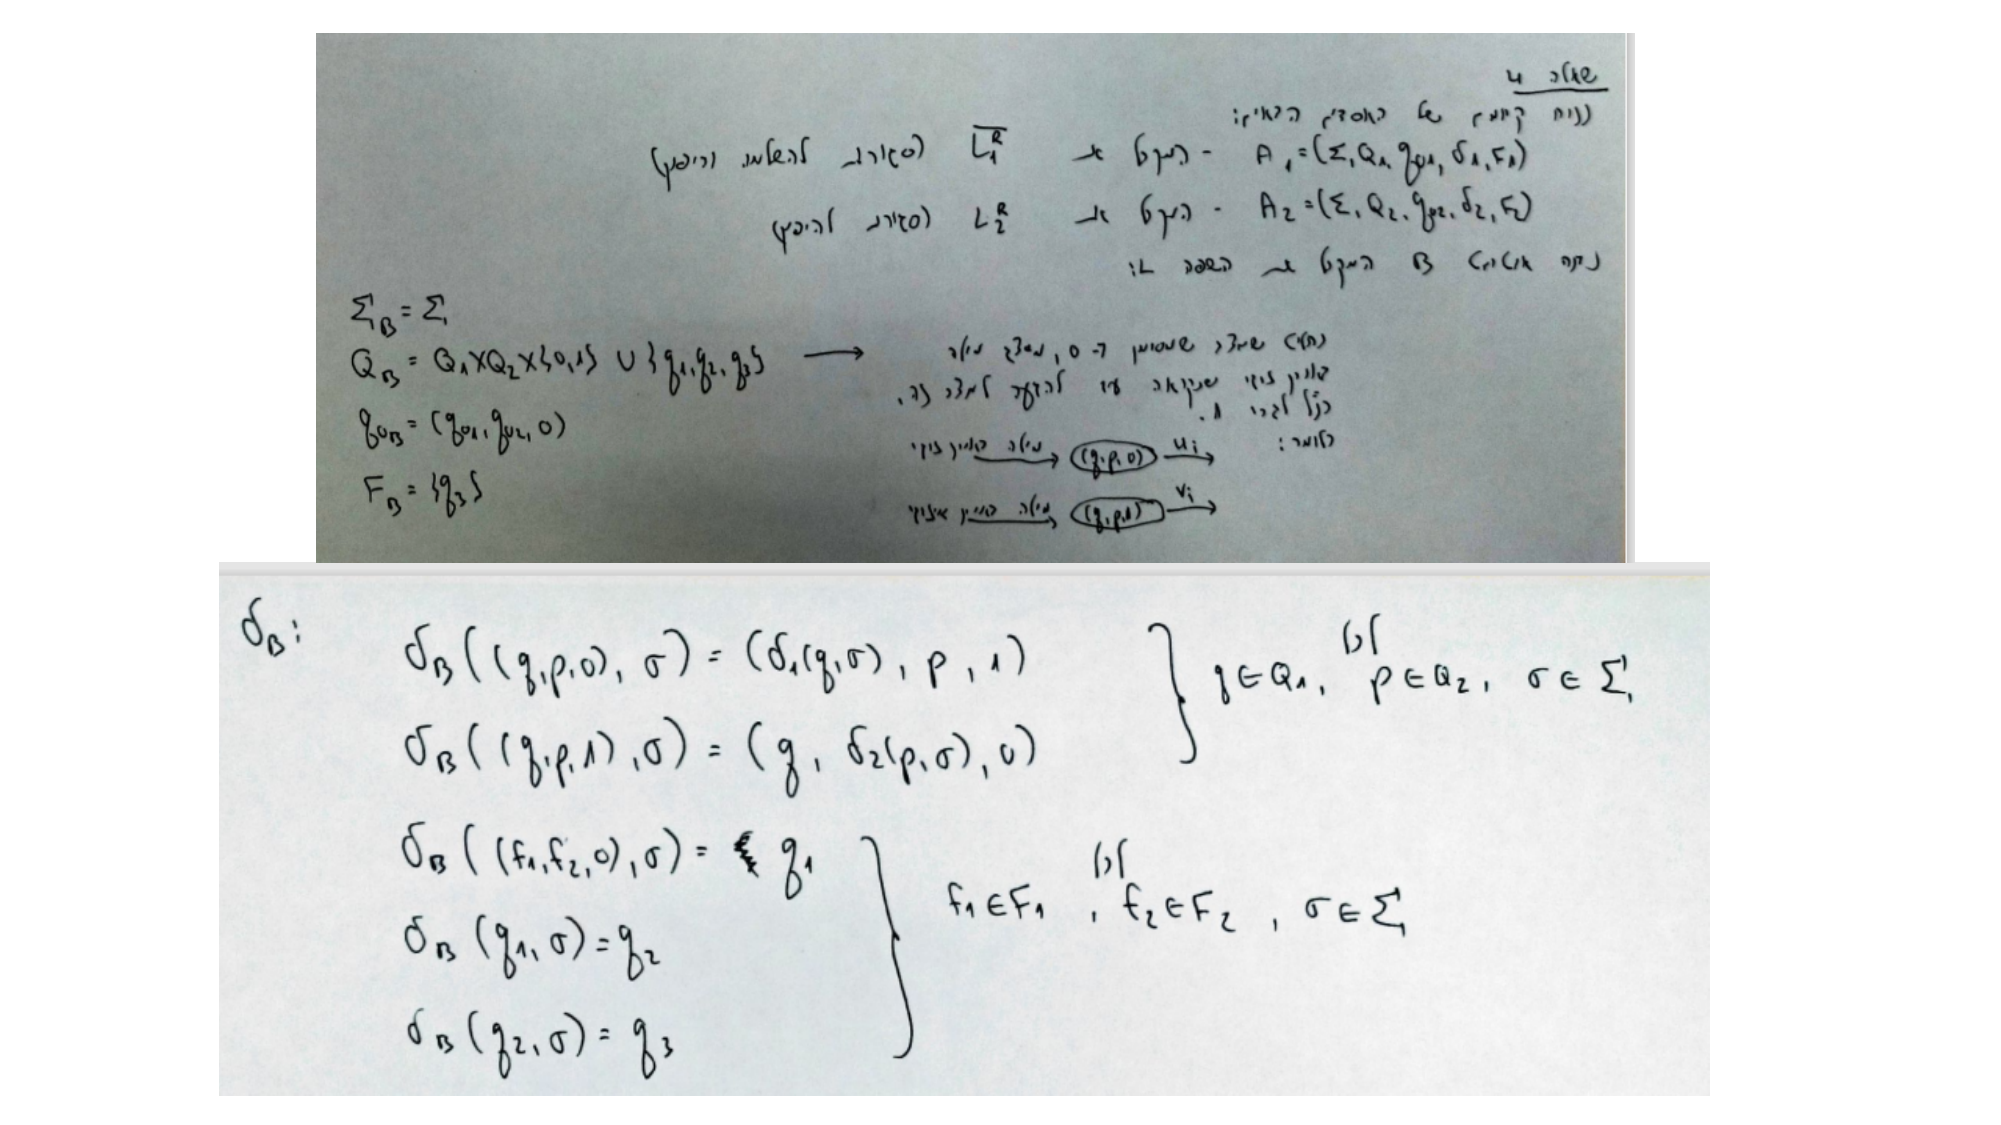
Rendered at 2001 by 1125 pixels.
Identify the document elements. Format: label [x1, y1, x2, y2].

picture [219, 33, 1710, 1096]
